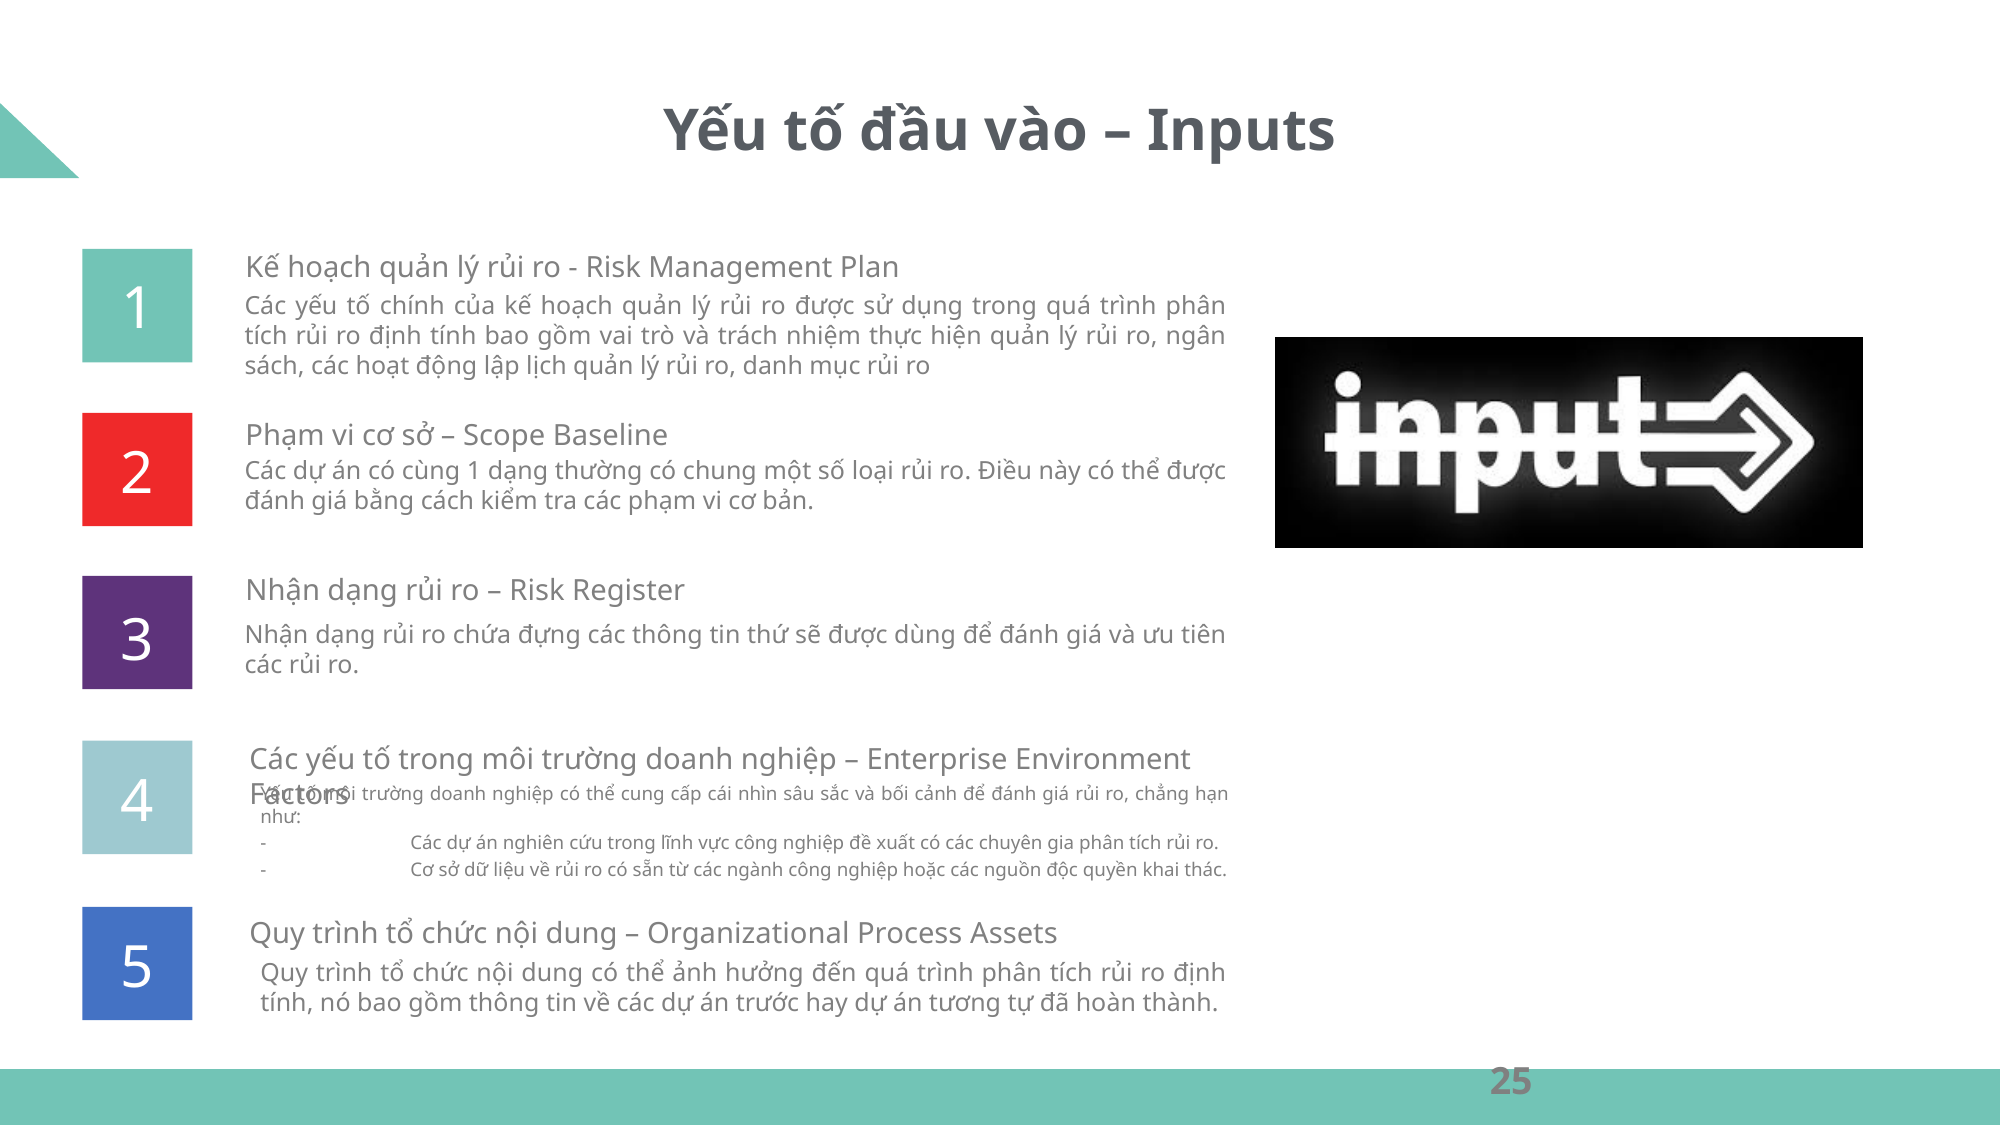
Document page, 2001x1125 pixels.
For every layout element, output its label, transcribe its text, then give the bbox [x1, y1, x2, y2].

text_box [245, 914, 1243, 1049]
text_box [82, 906, 193, 1021]
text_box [229, 570, 1243, 711]
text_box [82, 248, 193, 363]
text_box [245, 740, 1243, 875]
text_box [82, 740, 193, 855]
title Yếu tố đầu vào – Inputs [137, 93, 1863, 171]
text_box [229, 247, 1243, 382]
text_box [82, 575, 193, 690]
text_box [229, 416, 1243, 547]
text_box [82, 412, 193, 527]
slide_number 25 [1475, 1049, 1948, 1110]
picture [1274, 337, 1863, 548]
